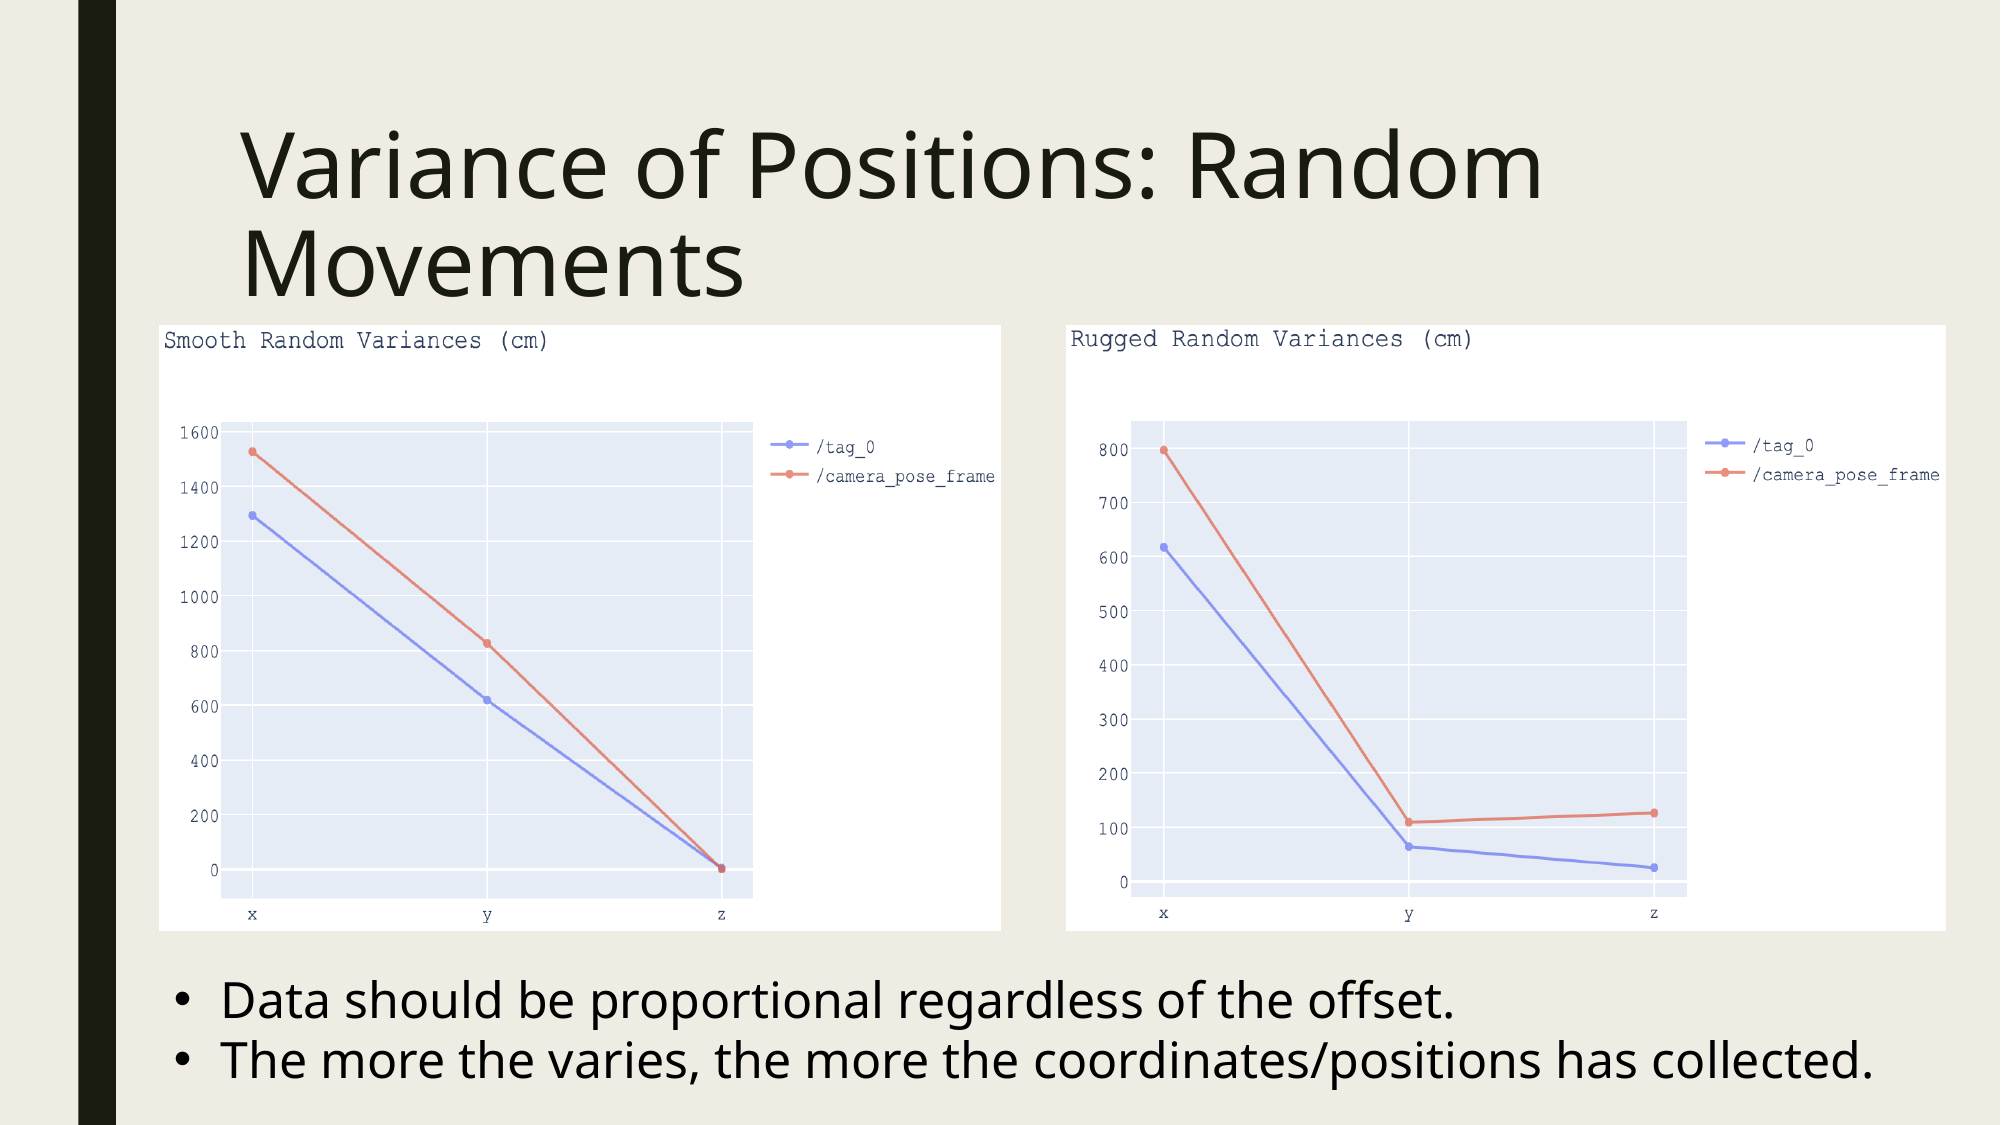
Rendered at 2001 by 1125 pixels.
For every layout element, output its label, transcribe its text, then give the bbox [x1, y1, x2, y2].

picture [159, 325, 1001, 931]
text_box Data should be proportional regardless of the offset. The more the varies, the more the coordinates/positions has collected. [159, 960, 1907, 1096]
picture [1066, 325, 1946, 931]
title Variance of Positions: Random Movements [225, 112, 1907, 357]
